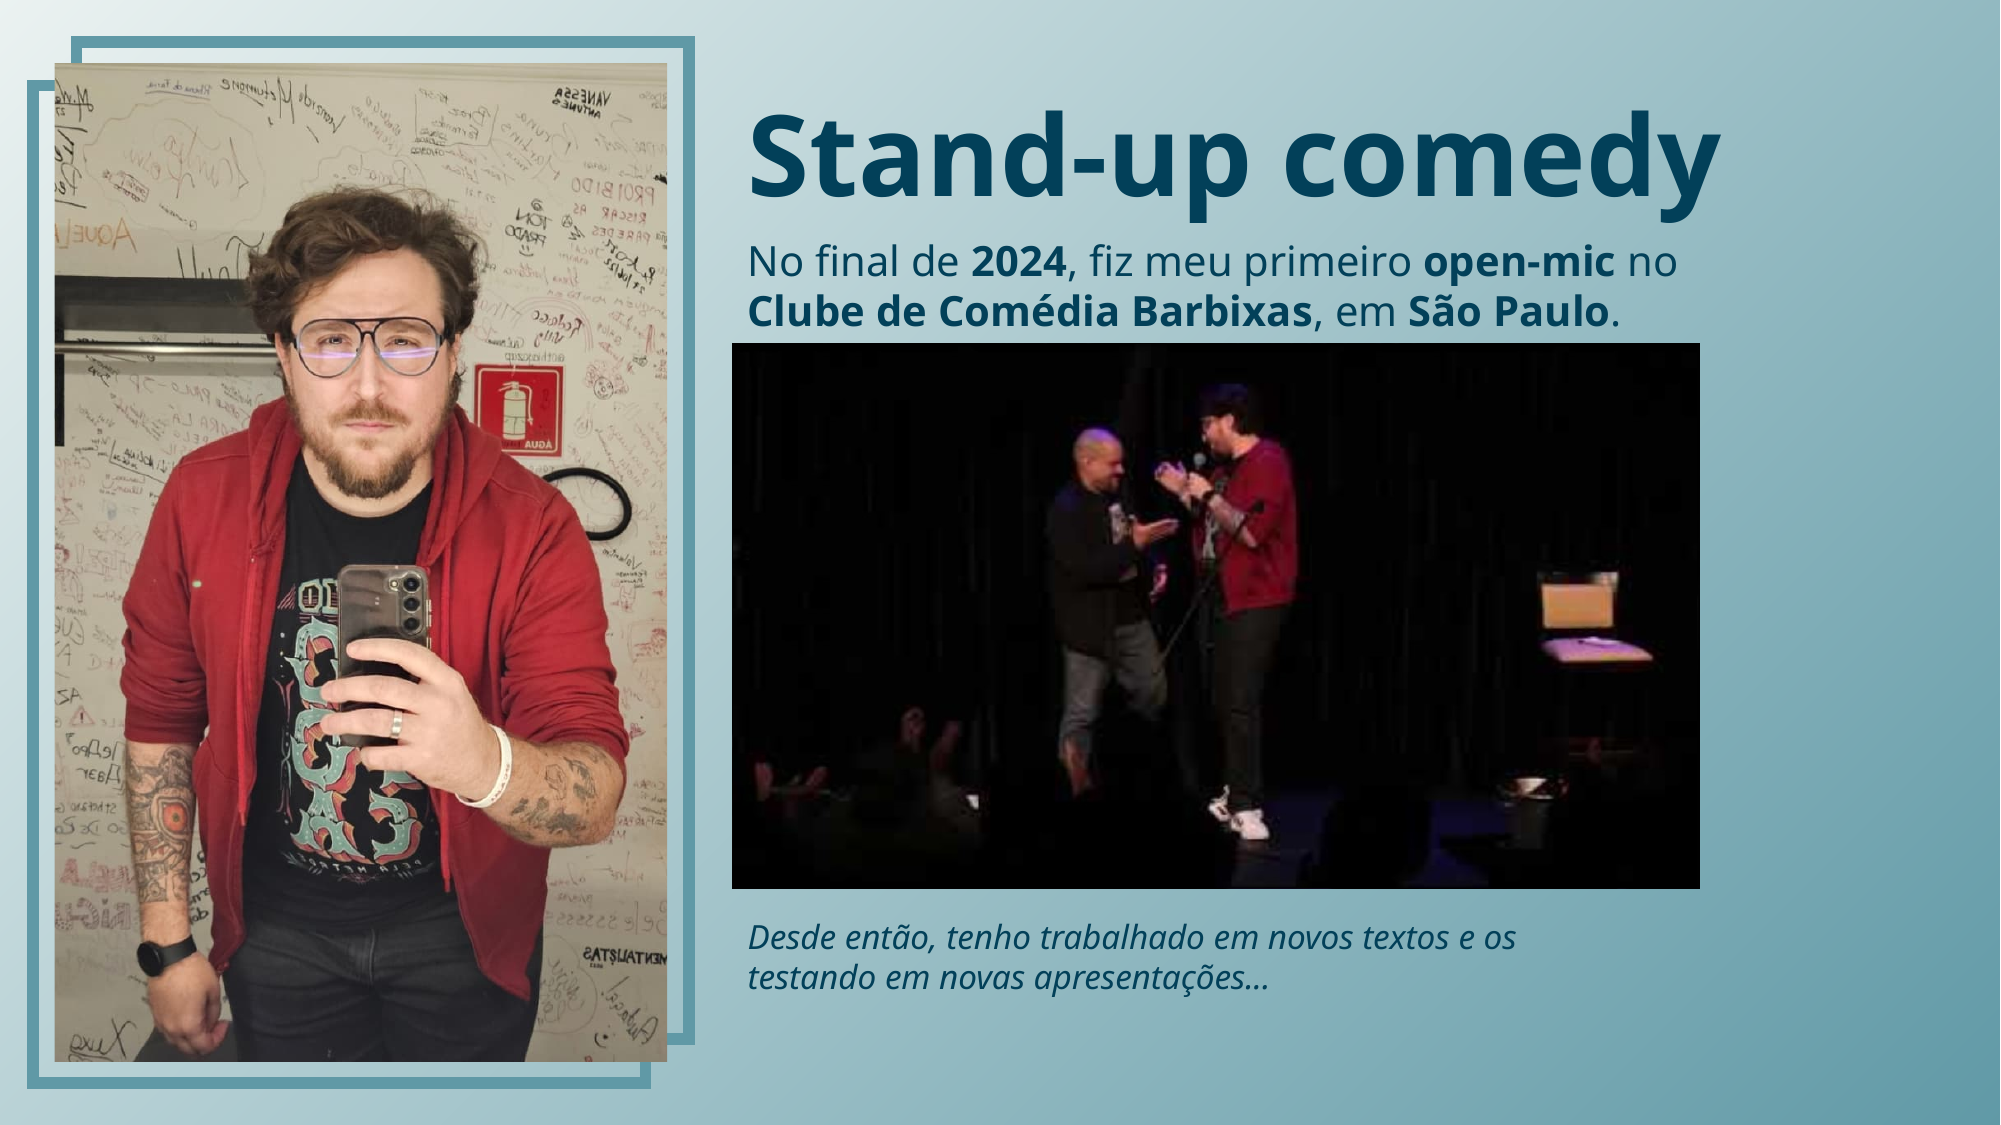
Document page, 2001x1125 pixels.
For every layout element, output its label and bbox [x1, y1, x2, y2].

text_box [732, 75, 1748, 1006]
text_box [75, 40, 691, 1041]
text_box [31, 84, 647, 1085]
picture [54, 63, 668, 1062]
